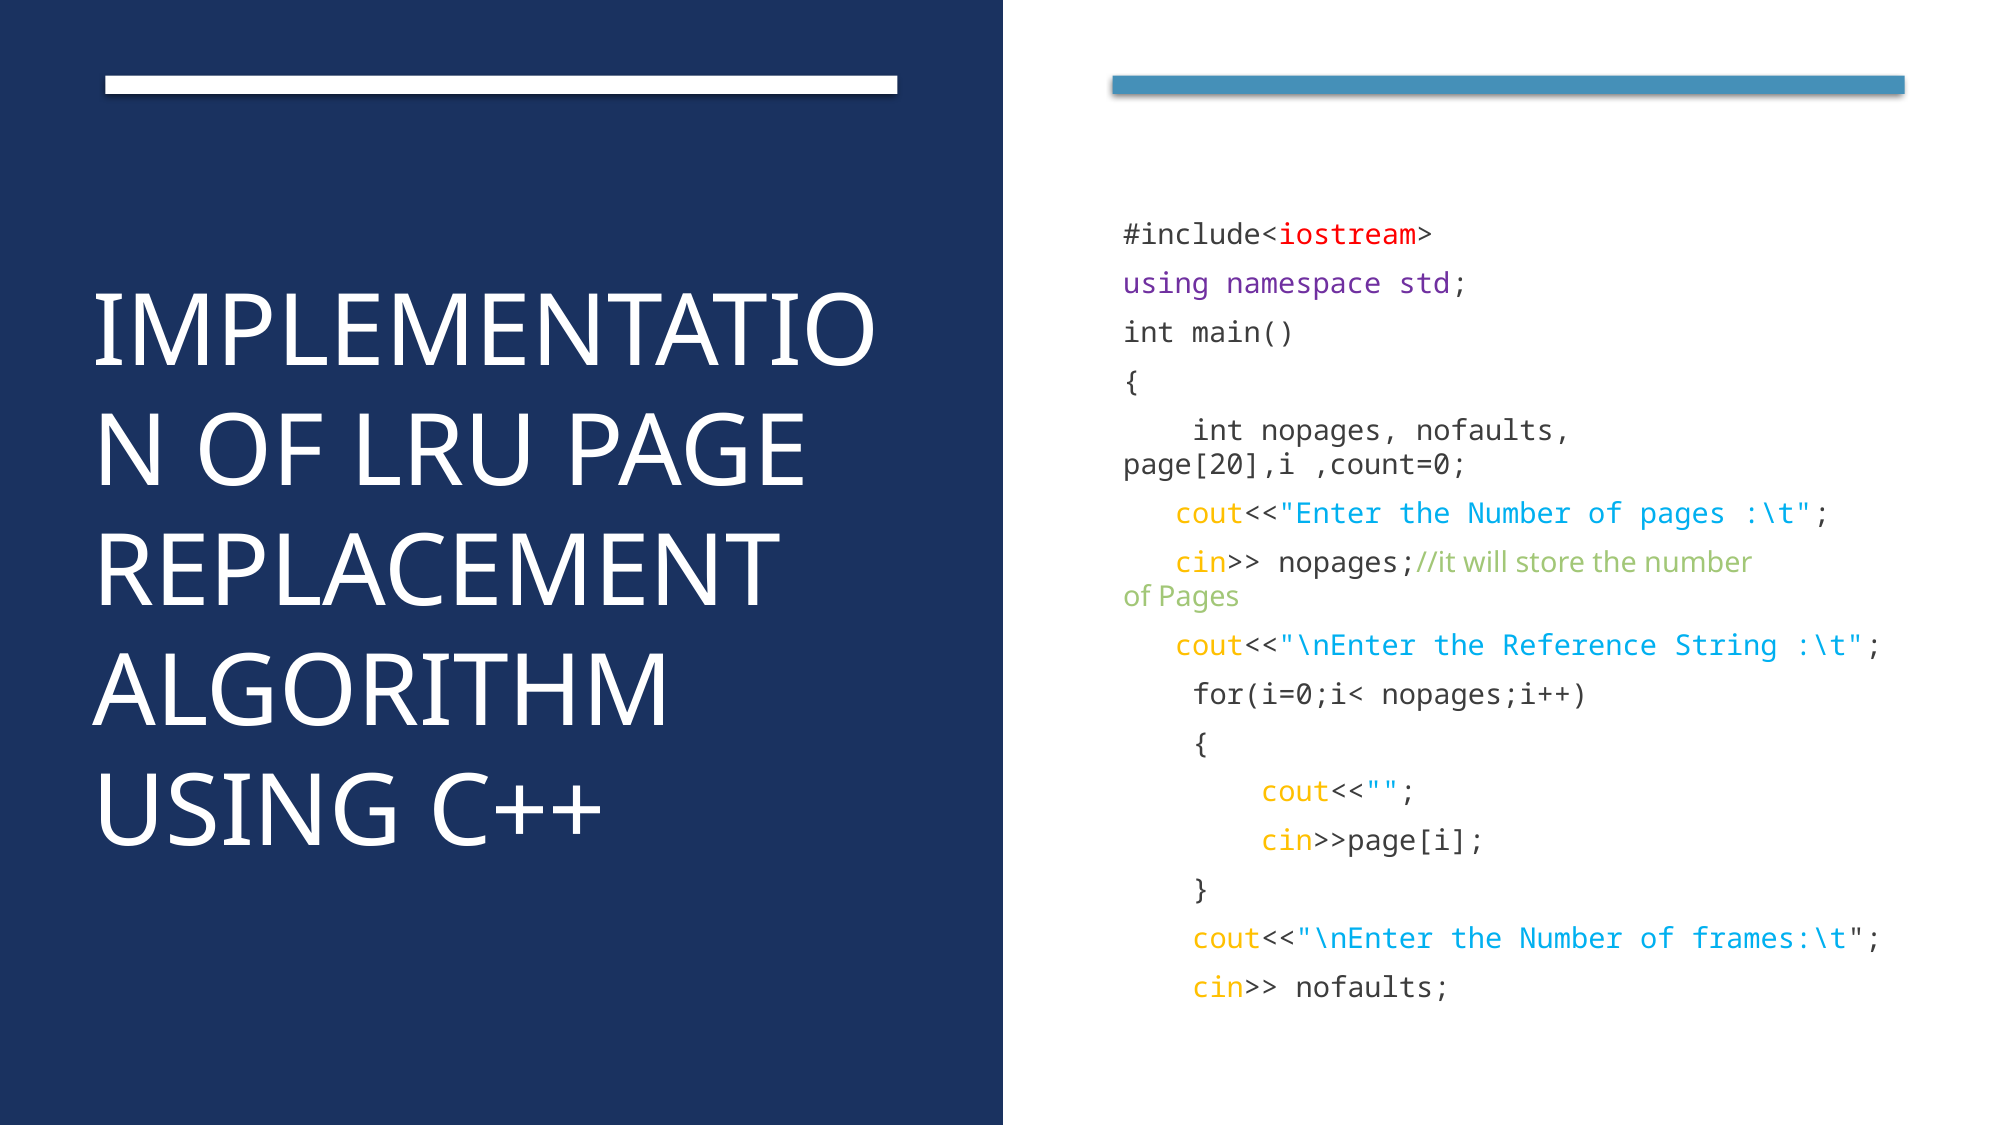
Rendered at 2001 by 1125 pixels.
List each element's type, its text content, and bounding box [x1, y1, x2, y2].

text_box [1005, 0, 2000, 1125]
text_box [104, 74, 898, 95]
text_box [0, 0, 1005, 1125]
text_box [1112, 74, 1906, 95]
list #include<iostream> using namespace std; int main() { int nopages, nofaults, page[20],i ,count=0; cout<<"Enter the Number of pages :\t"; cin>> nopages;//it will store the number of Pages cout<<"\nEnter the Reference String :\t"; for(i=0;i< nopages;i++) { cout<<""; cin>>page[i]; } cout<<"\nEnter the Number of frames:\t"; cin>> nofaults; [1108, 169, 1905, 1050]
title implementation OF LRU PAGE REPLACEMENT ALGORITHM using C++ [77, 169, 928, 962]
